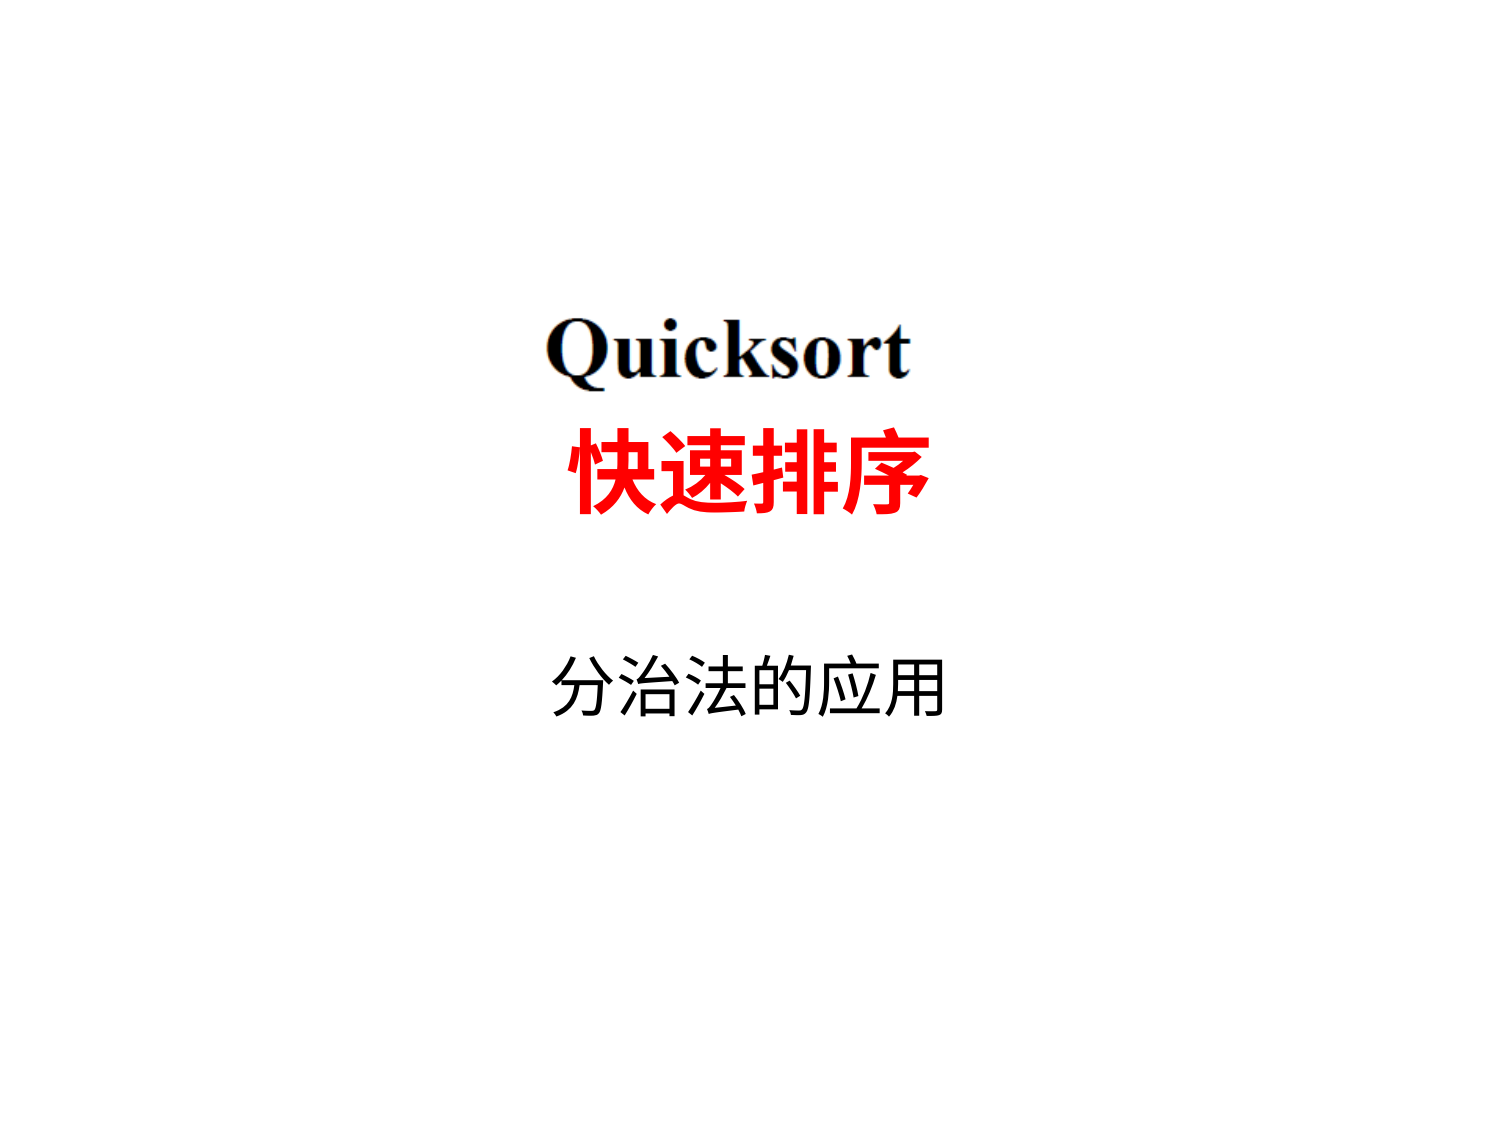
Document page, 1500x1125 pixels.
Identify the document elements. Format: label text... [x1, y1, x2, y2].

subtitle 分治法的应用 [225, 637, 1275, 925]
picture [525, 290, 920, 401]
title 快速排序 [112, 349, 1388, 591]
